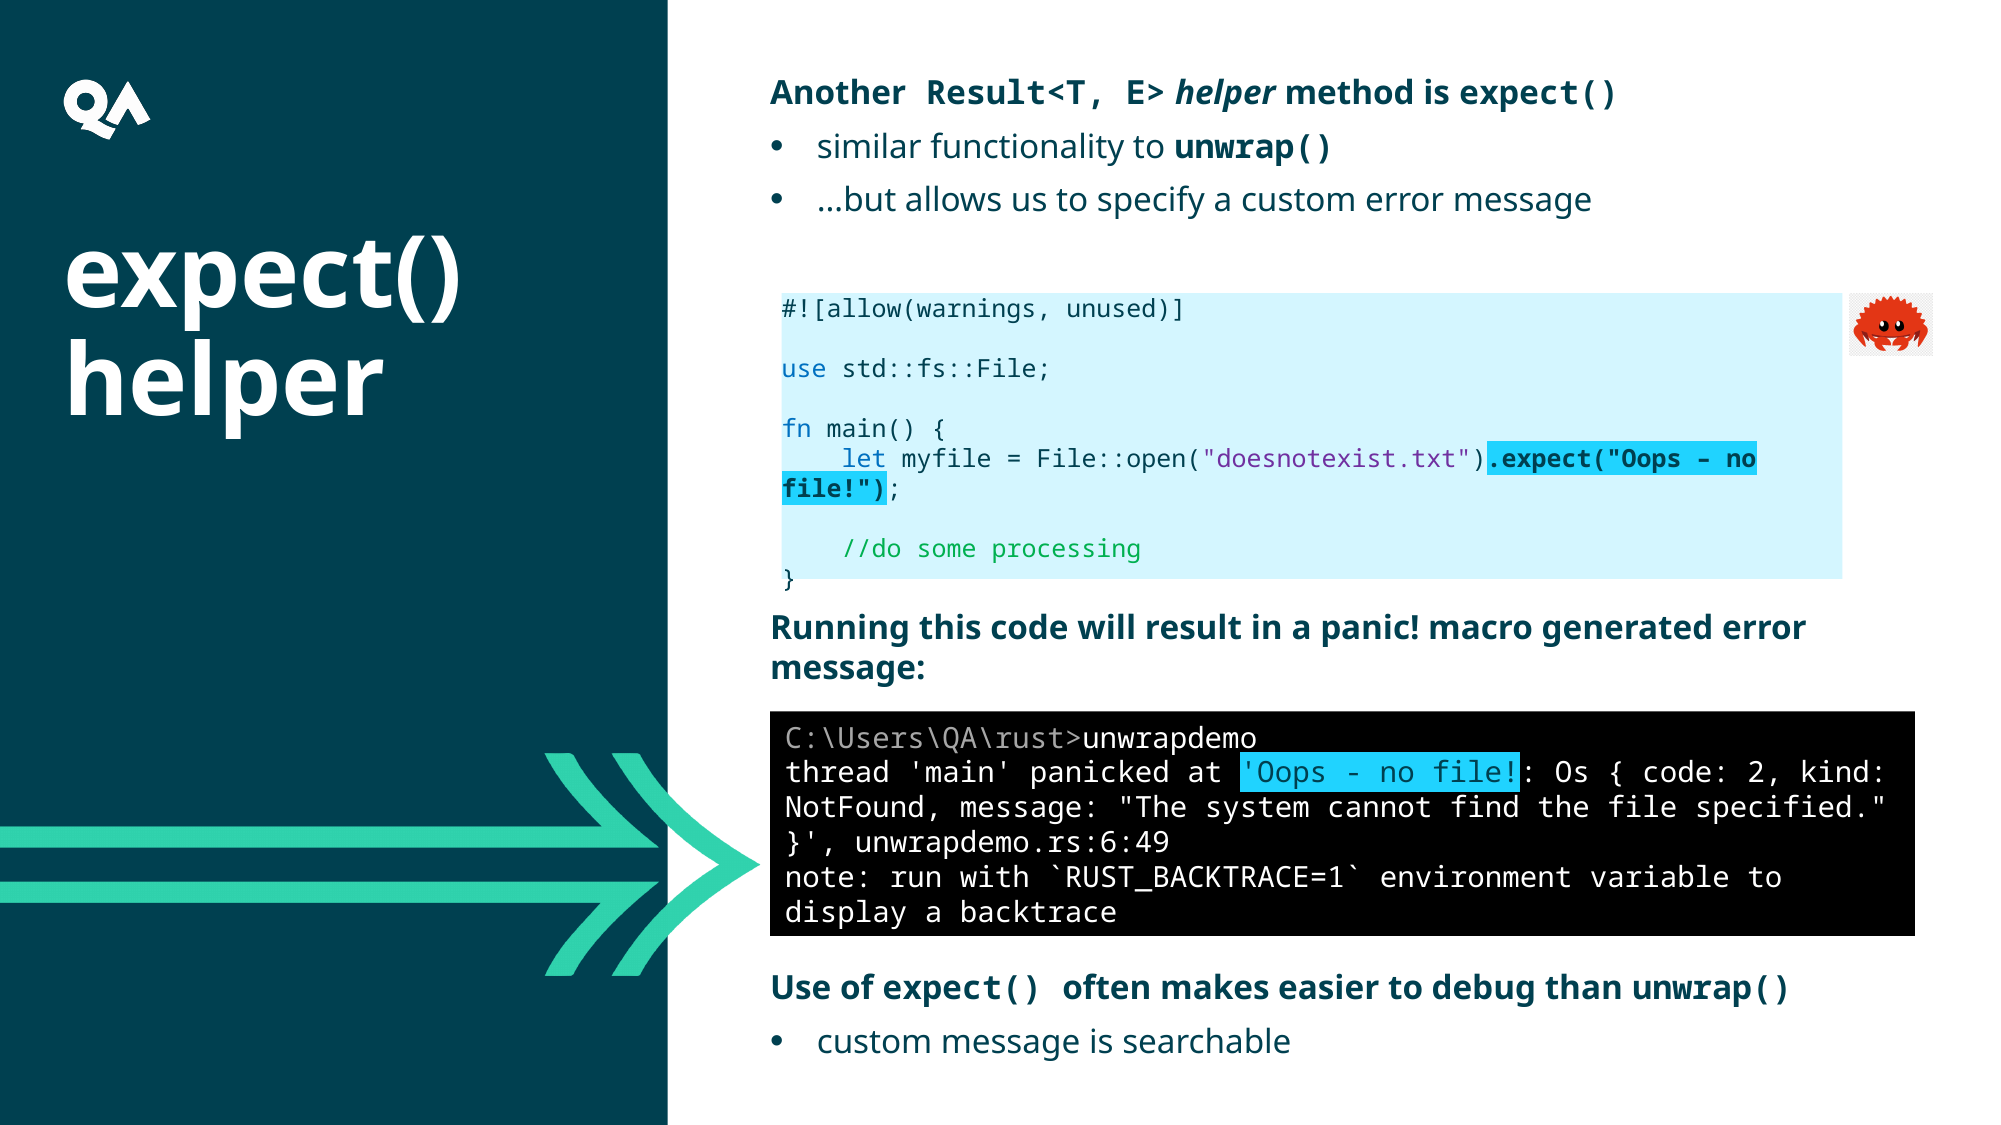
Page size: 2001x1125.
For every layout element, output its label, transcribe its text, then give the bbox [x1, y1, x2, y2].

text_box C:\Users\QA\rust>unwrapdemo thread 'main' panicked at 'Oops - no file!: Os { code: 2, kind: NotFound, message: "The system cannot find the file specified." }', unwrapdemo.rs:6:49 note: run with `RUST_BACKTRACE=1` environment variable to display a backtrace [770, 711, 1915, 936]
list expect() helper [63, 221, 628, 673]
picture [613, 727, 775, 995]
picture [0, 882, 657, 975]
picture [107, 83, 149, 124]
text_box #![allow(warnings, unused)] use std::fs::File; fn main() { let myfile = File::open("doesnotexist.txt").expect("Oops – no file!"); //do some processing } [781, 293, 1843, 579]
picture [0, 754, 657, 847]
picture [64, 80, 114, 139]
picture [1849, 292, 1933, 356]
list Another Result<T, E> helper method is expect() similar functionality to unwrap() …but allows us to specify a custom error message Running this code will result in a panic! macro generated error message: Use of expect() often makes easier to debug than unwrap() custom message is searchable [770, 71, 1915, 711]
